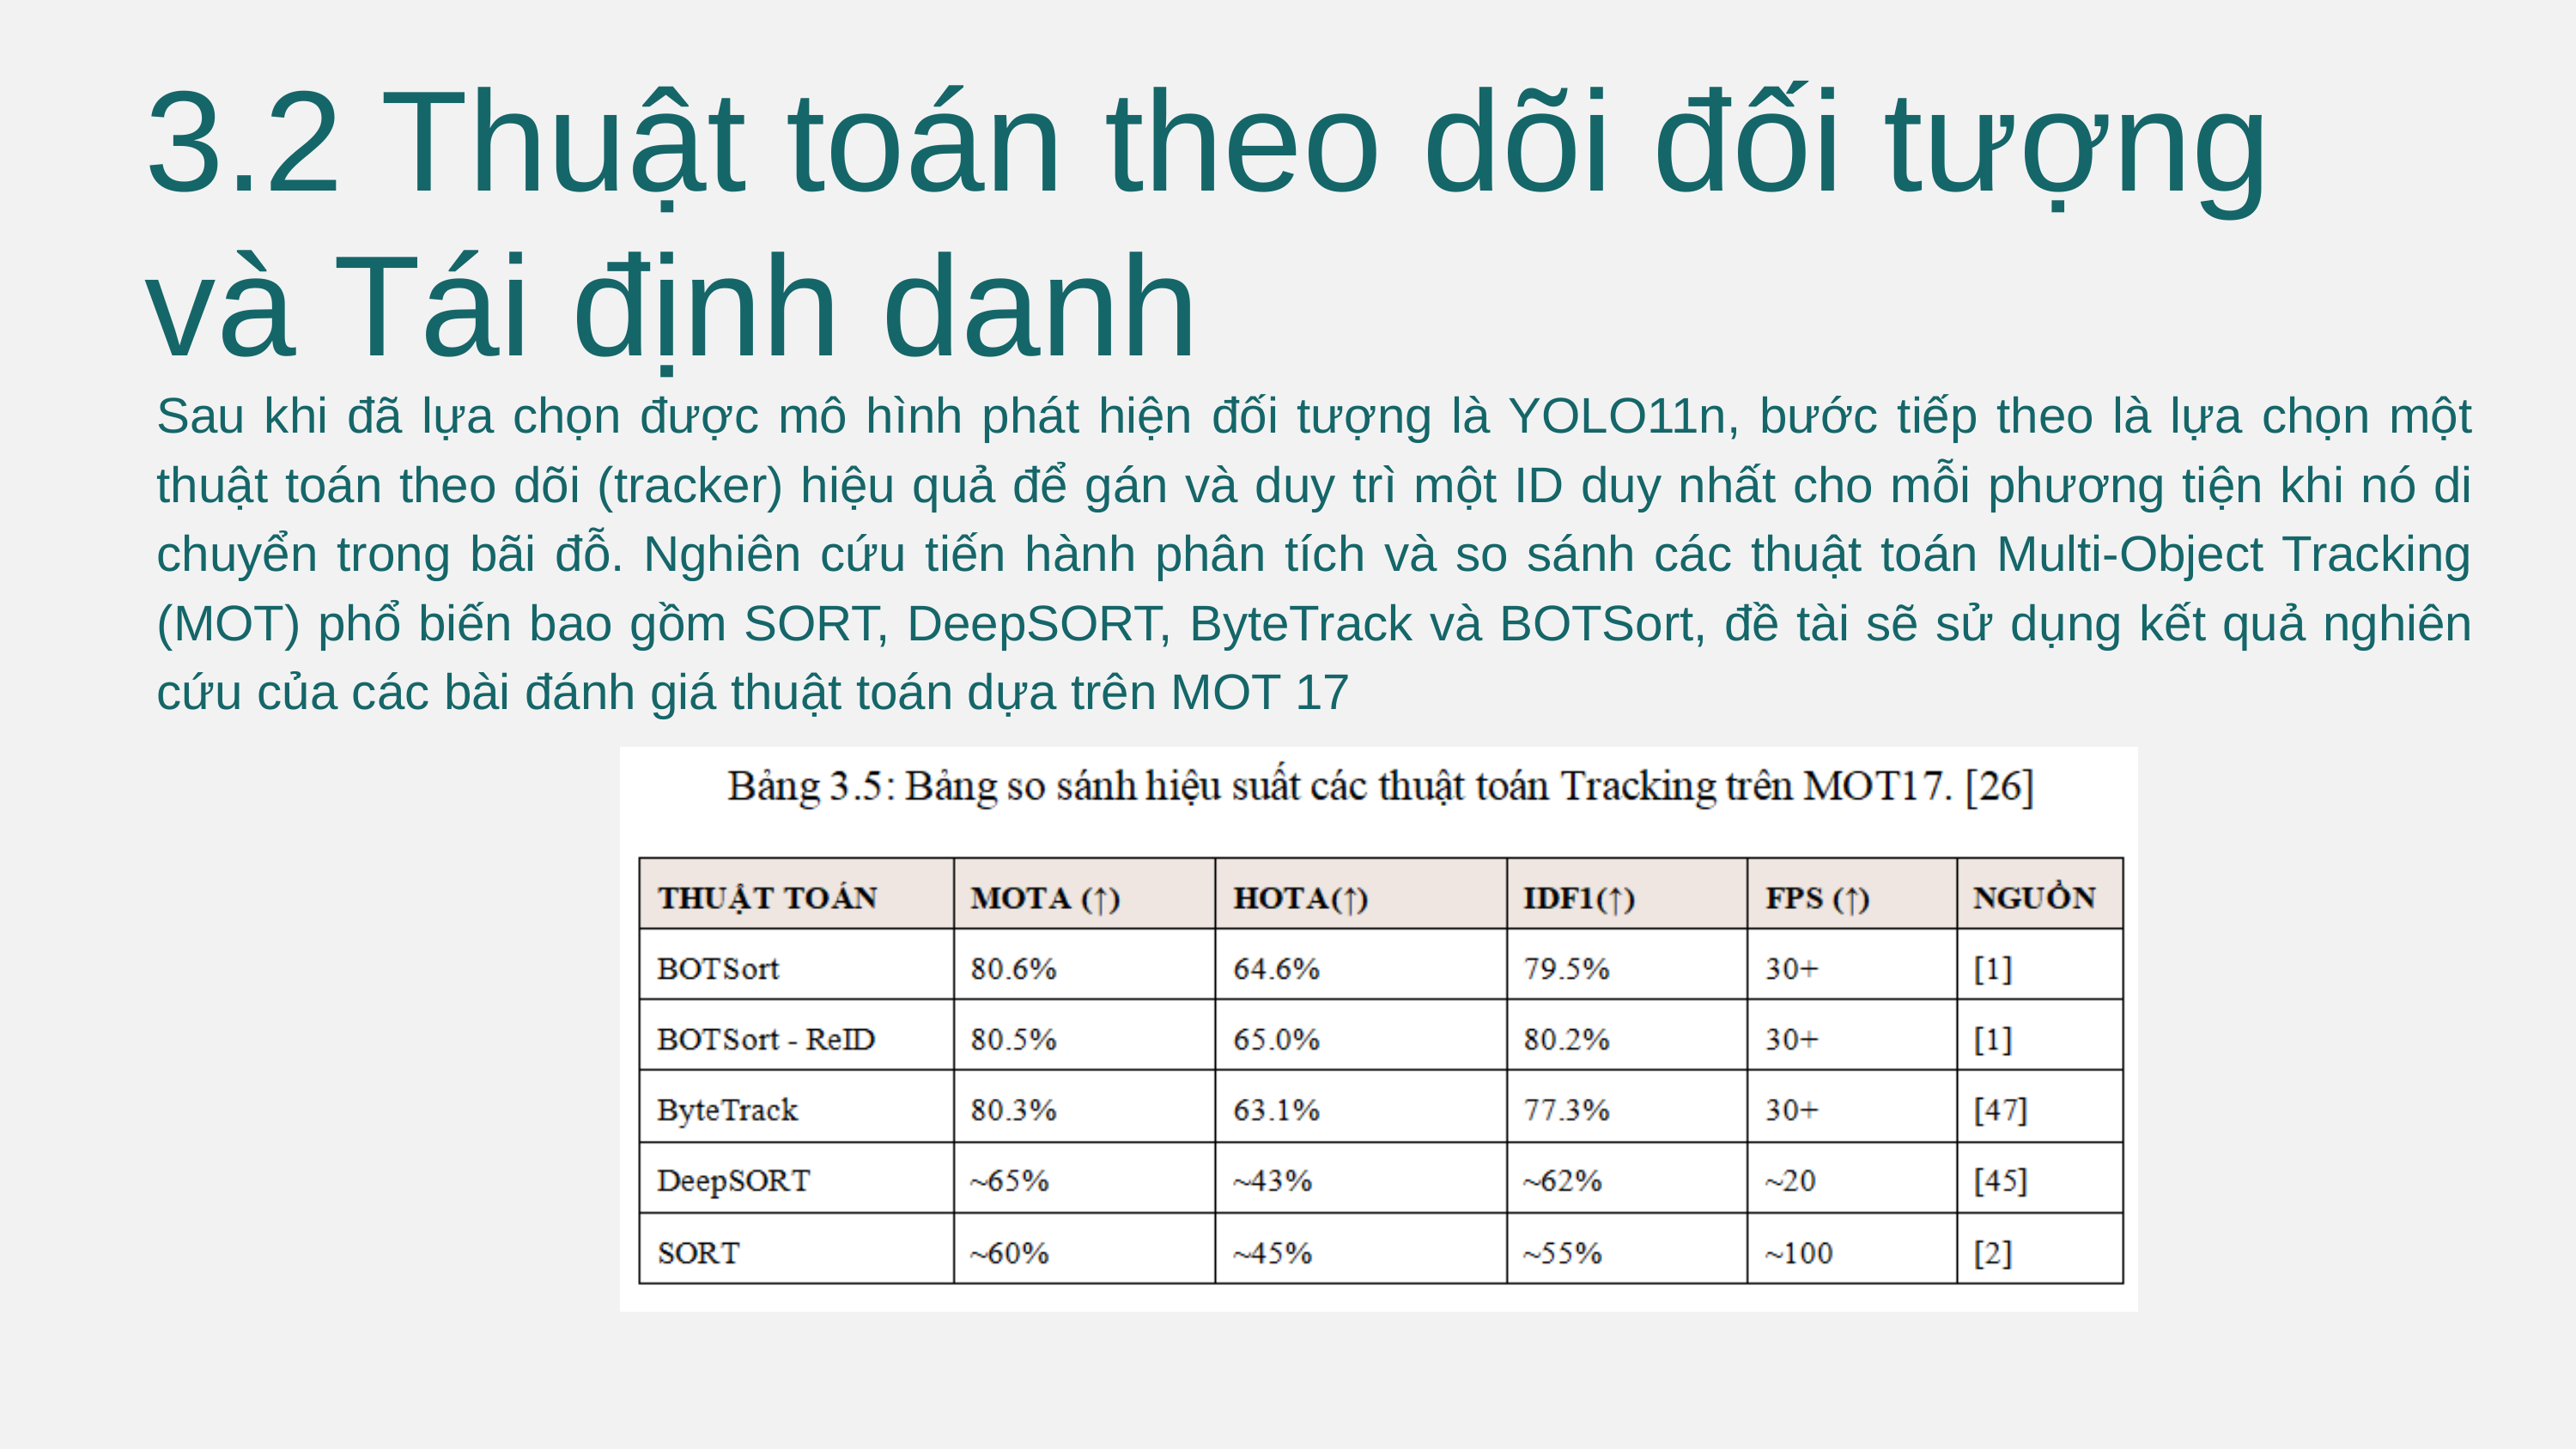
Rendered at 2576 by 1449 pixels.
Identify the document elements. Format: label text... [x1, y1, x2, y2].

text_box Sau khi đã lựa chọn được mô hình phát hiện đối tượng là YOLO11n, bước tiếp theo là lựa chọn một thuật toán theo dõi (tracker) hiệu quả để gán và duy trì một ID duy nhất cho mỗi phương tiện khi nó di chuyển trong bãi đỗ. Nghiên cứu tiến hành phân tích và so sánh các thuật toán Multi-Object Tracking (MOT) phổ biến bao gồm SORT, DeepSORT, ByteTrack và BOTSort, đề tài sẽ sử dụng kết quả nghiên cứu của các bài đánh giá thuật toán dựa trên MOT 17 [156, 374, 2476, 720]
picture [620, 747, 2138, 1313]
text_box 3.2 Thuật toán theo dõi đối tượng và Tái định danh [144, 58, 2392, 389]
